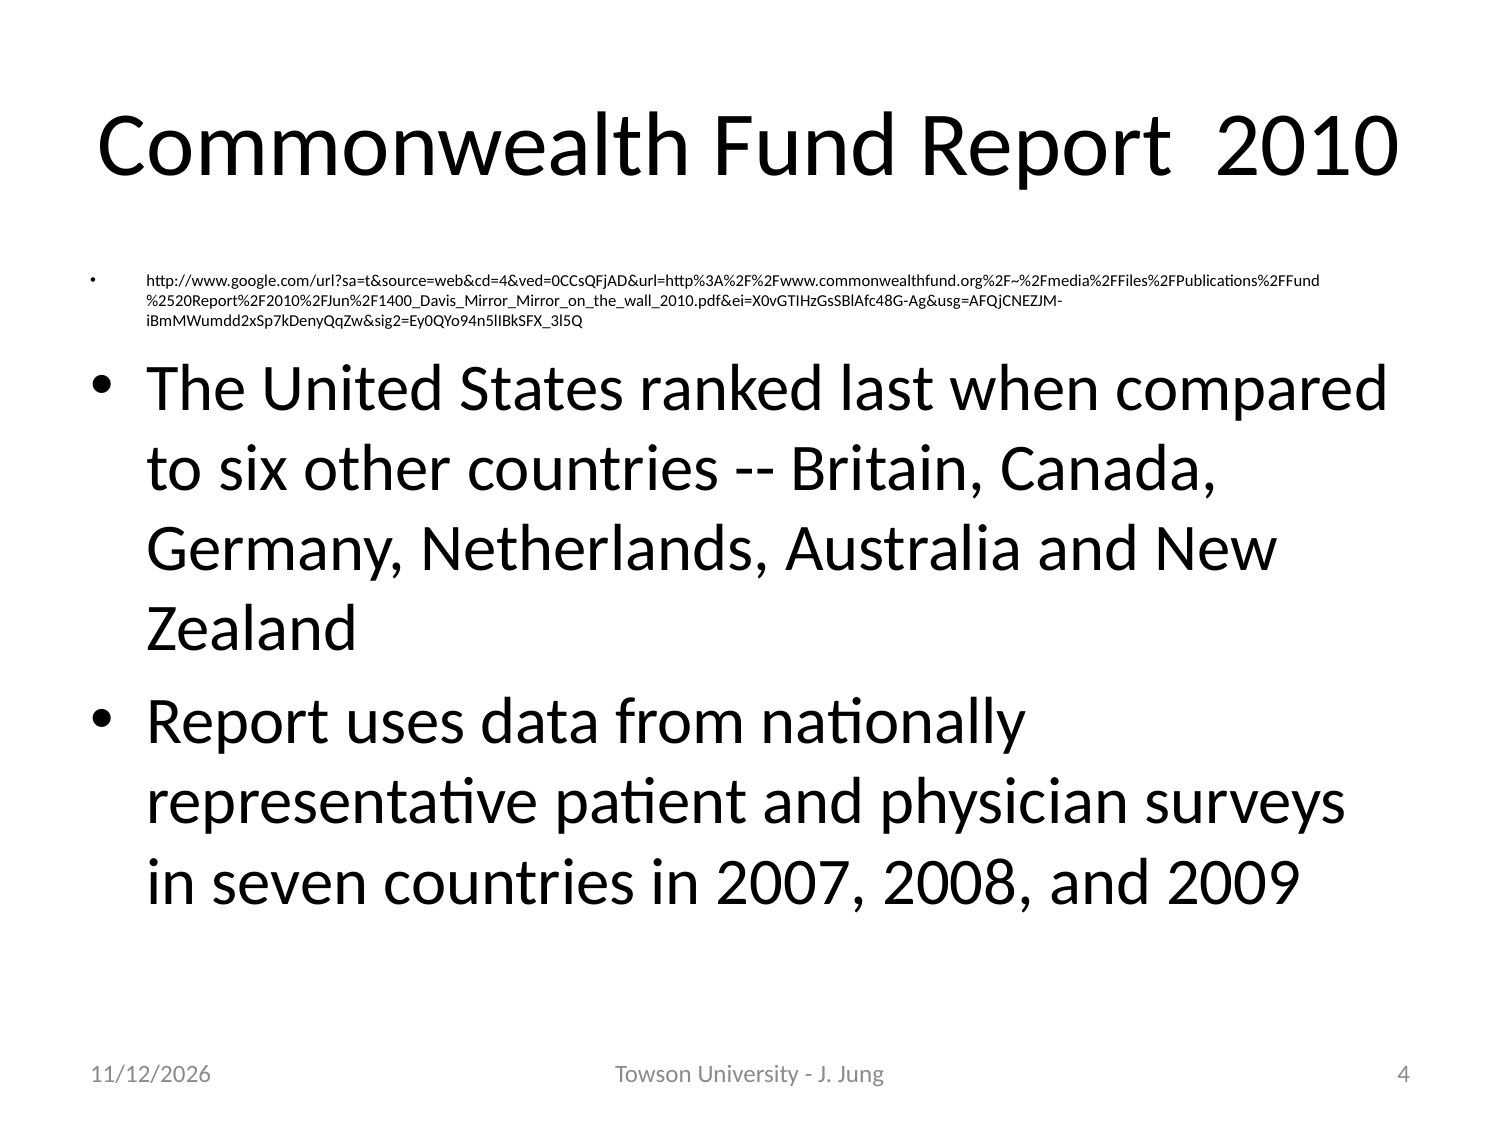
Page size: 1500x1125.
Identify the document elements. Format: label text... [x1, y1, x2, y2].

slide_number 4 [1074, 1042, 1425, 1103]
title Commonwealth Fund Report 2010 [75, 45, 1425, 233]
list http://www.google.com/url?sa=t&source=web&cd=4&ved=0CCsQFjAD&url=http%3A%2F%2Fwww.commonwealthfund.org%2F~%2Fmedia%2FFiles%2FPublications%2FFund%2520Report%2F2010%2FJun%2F1400_Davis_Mirror_Mirror_on_the_wall_2010.pdf&ei=X0vGTIHzGsSBlAfc48G-Ag&usg=AFQjCNEZJM-iBmMWumdd2xSp7kDenyQqZw&sig2=Ey0QYo94n5lIBkSFX_3l5Q The United States ranked last when compared to six other countries -- Britain, Canada, Germany, Netherlands, Australia and New Zealand Report uses data from nationally representative patient and physician surveys in seven countries in 2007, 2008, and 2009 [75, 262, 1425, 1005]
footer Towson University - J. Jung [512, 1042, 988, 1103]
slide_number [75, 1042, 425, 1103]
